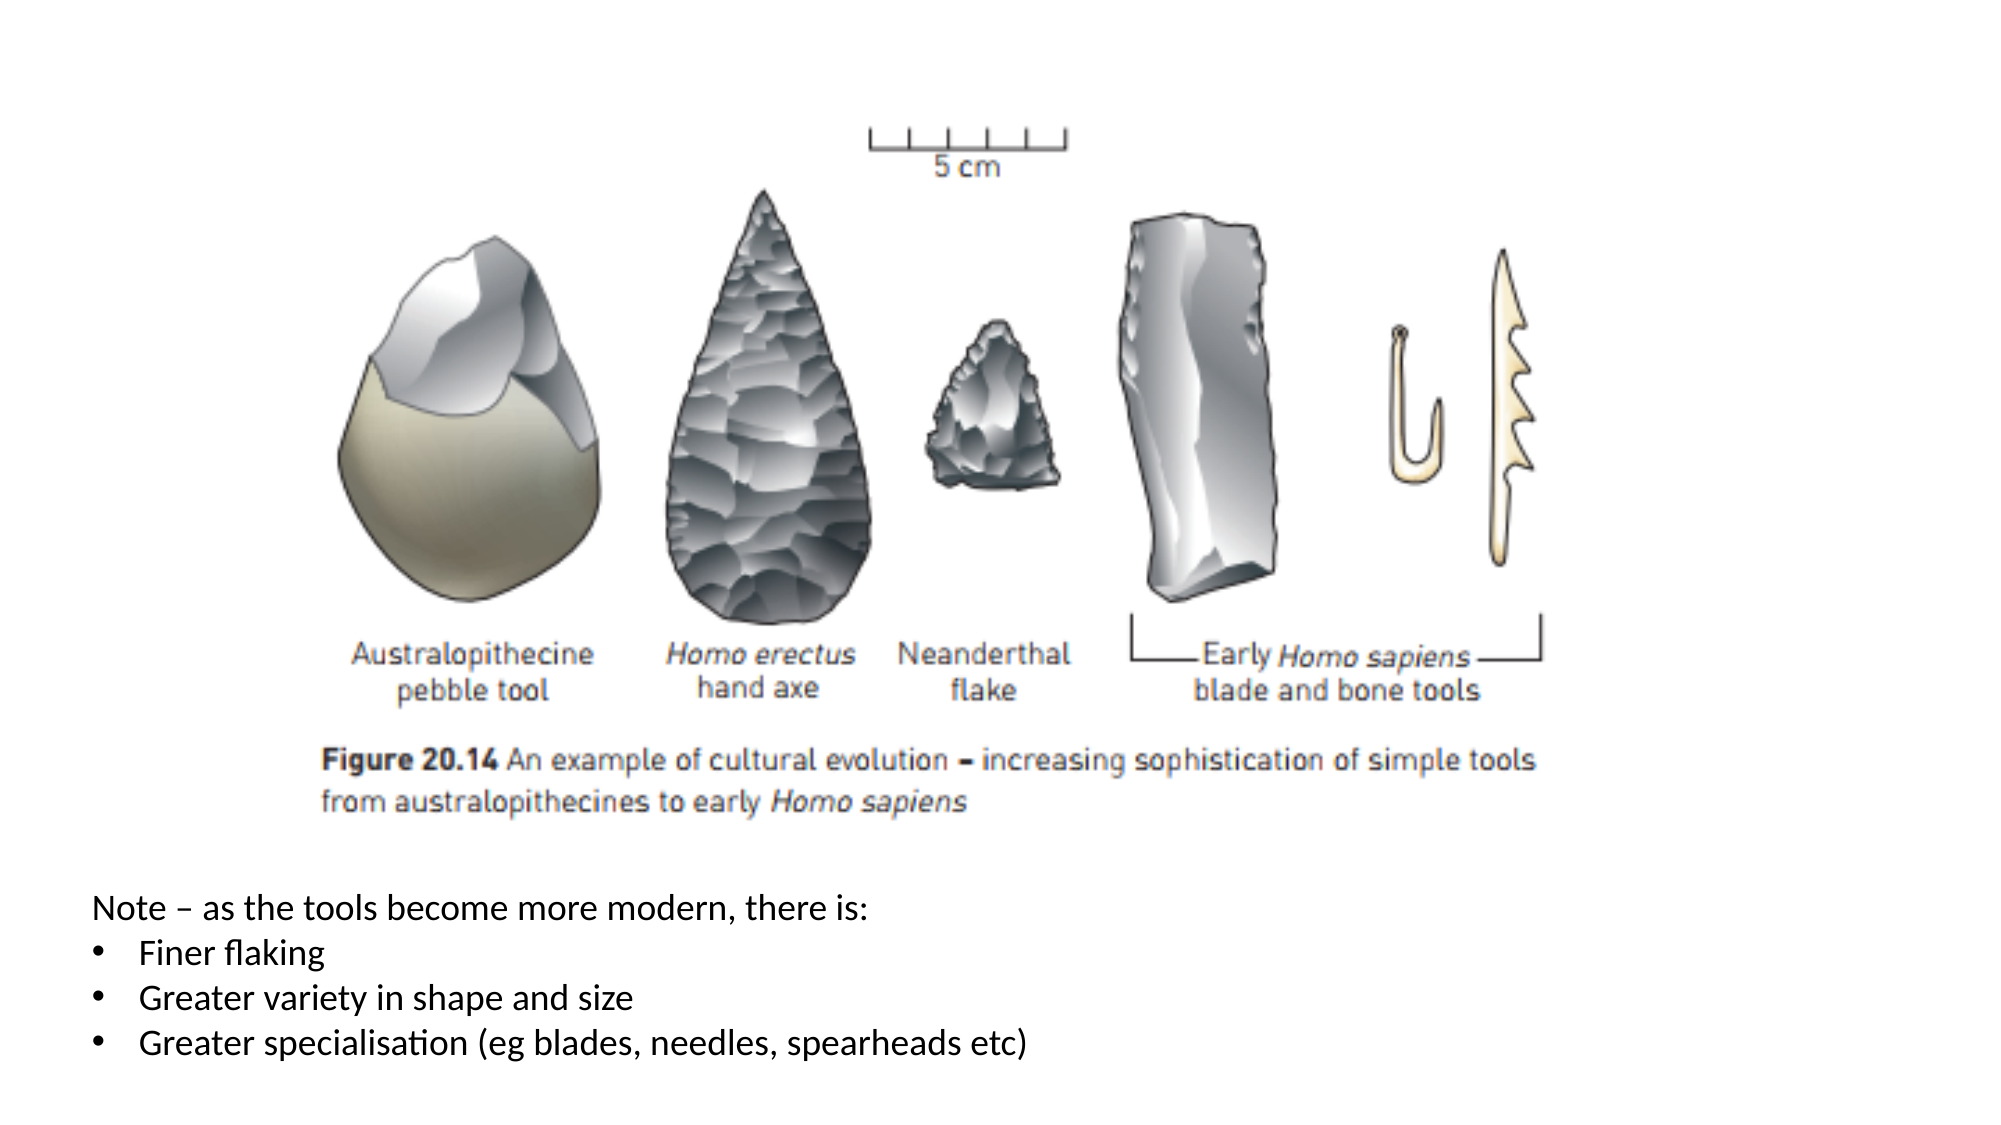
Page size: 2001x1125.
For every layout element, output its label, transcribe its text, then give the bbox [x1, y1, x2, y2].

picture [244, 69, 1579, 835]
text_box Note – as the tools become more modern, there is: Finer flaking Greater variety in shape and size Greater specialisation (eg blades, needles, spearheads etc) [77, 875, 1953, 1071]
